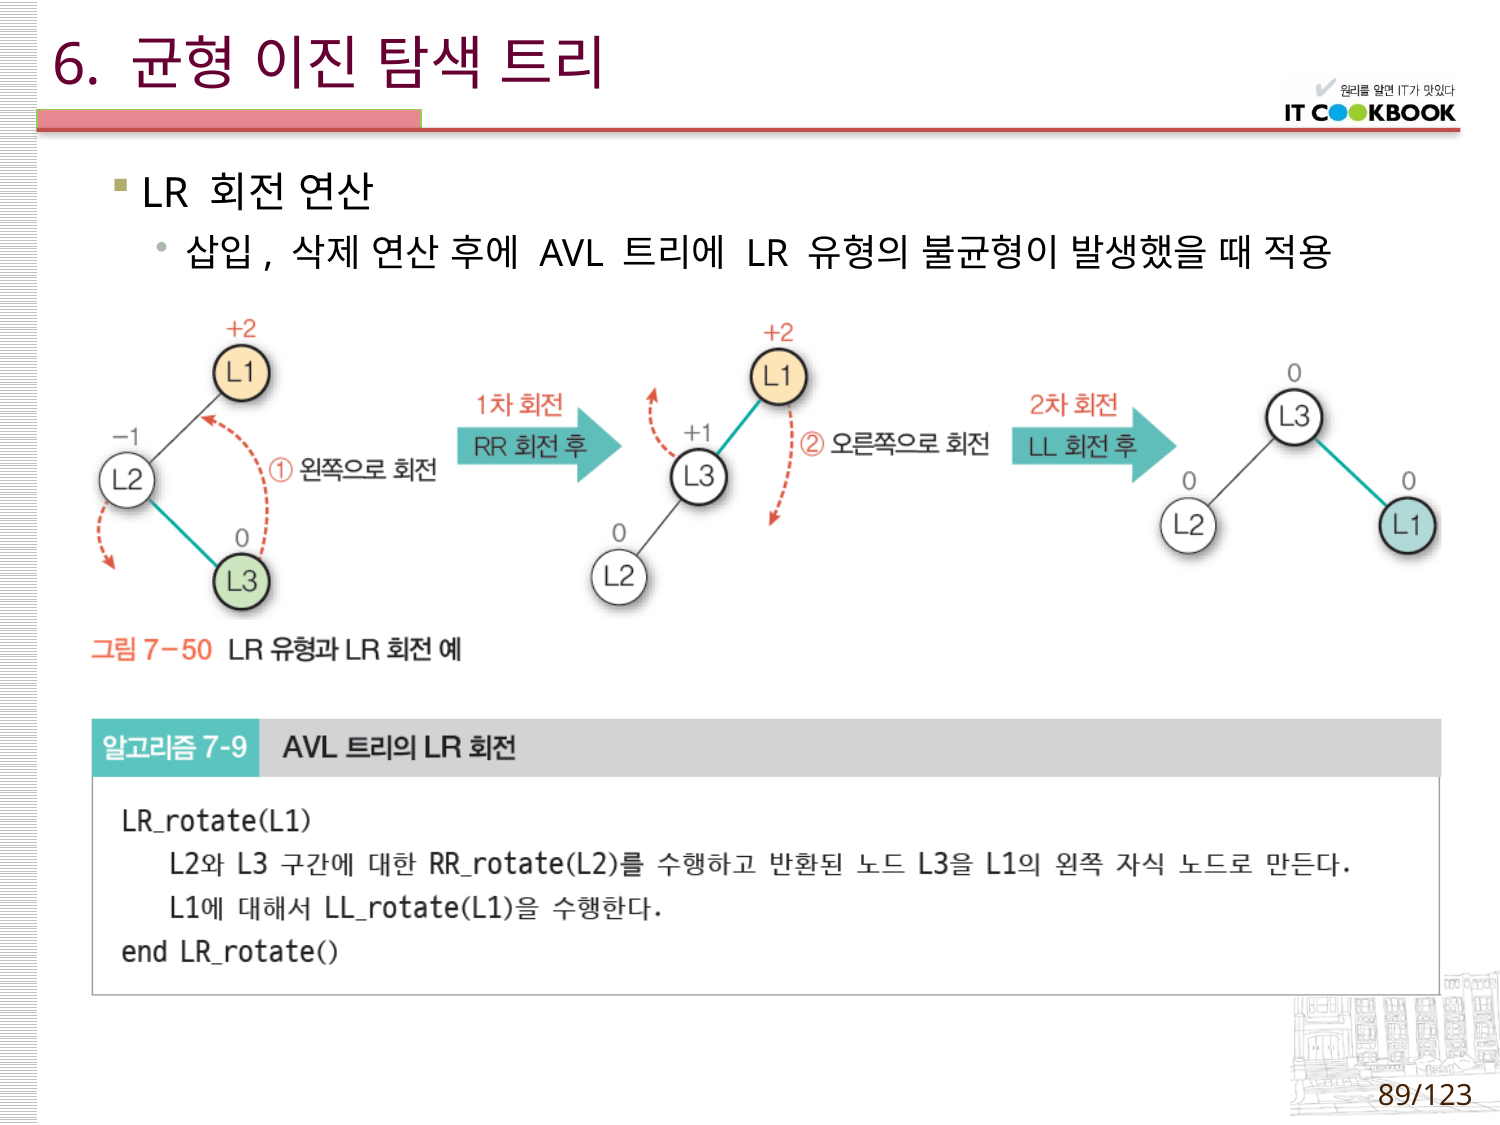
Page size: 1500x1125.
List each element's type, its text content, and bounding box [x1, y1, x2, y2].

picture [1381, 1095, 1390, 1103]
list LR 회전 연산 삽입, 삭제 연산 후에 AVL 트리에 LR 유형의 불균형이 발생했을 때 적용 [37, 152, 1463, 1091]
title 6. 균형 이진 탐색 트리 [37, 13, 1459, 109]
picture [88, 715, 1444, 998]
picture [59, 314, 1444, 670]
picture [1281, 109, 1459, 123]
picture [1290, 874, 1500, 1125]
